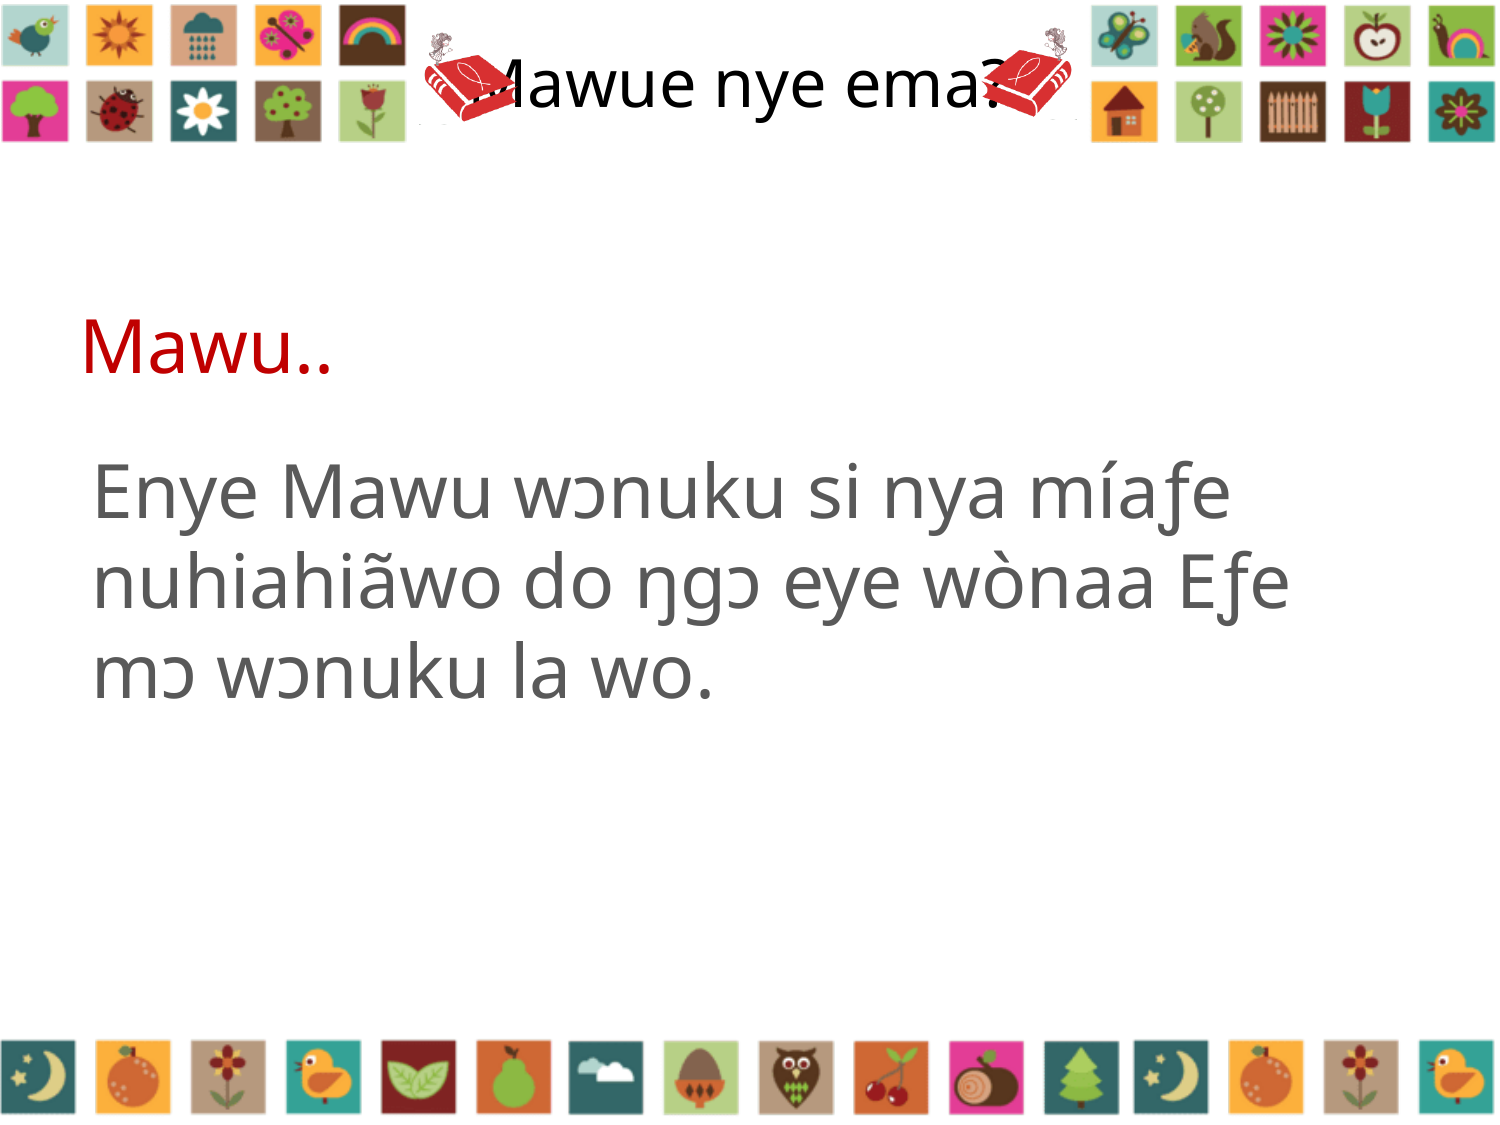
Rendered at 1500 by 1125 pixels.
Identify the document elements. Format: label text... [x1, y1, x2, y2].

picture [950, 3, 1500, 150]
text_box Enye Mawu wɔnuku si nya míaƒe nuhiahiãwo do ŋgɔ eye wònaa Eƒe mɔ wɔnuku la wo. [76, 436, 1424, 812]
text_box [0, 1028, 1500, 1118]
text_box Mawue nye ema? [552, 33, 1077, 129]
picture [0, 3, 550, 150]
text_box Mawu.. [64, 290, 1412, 396]
